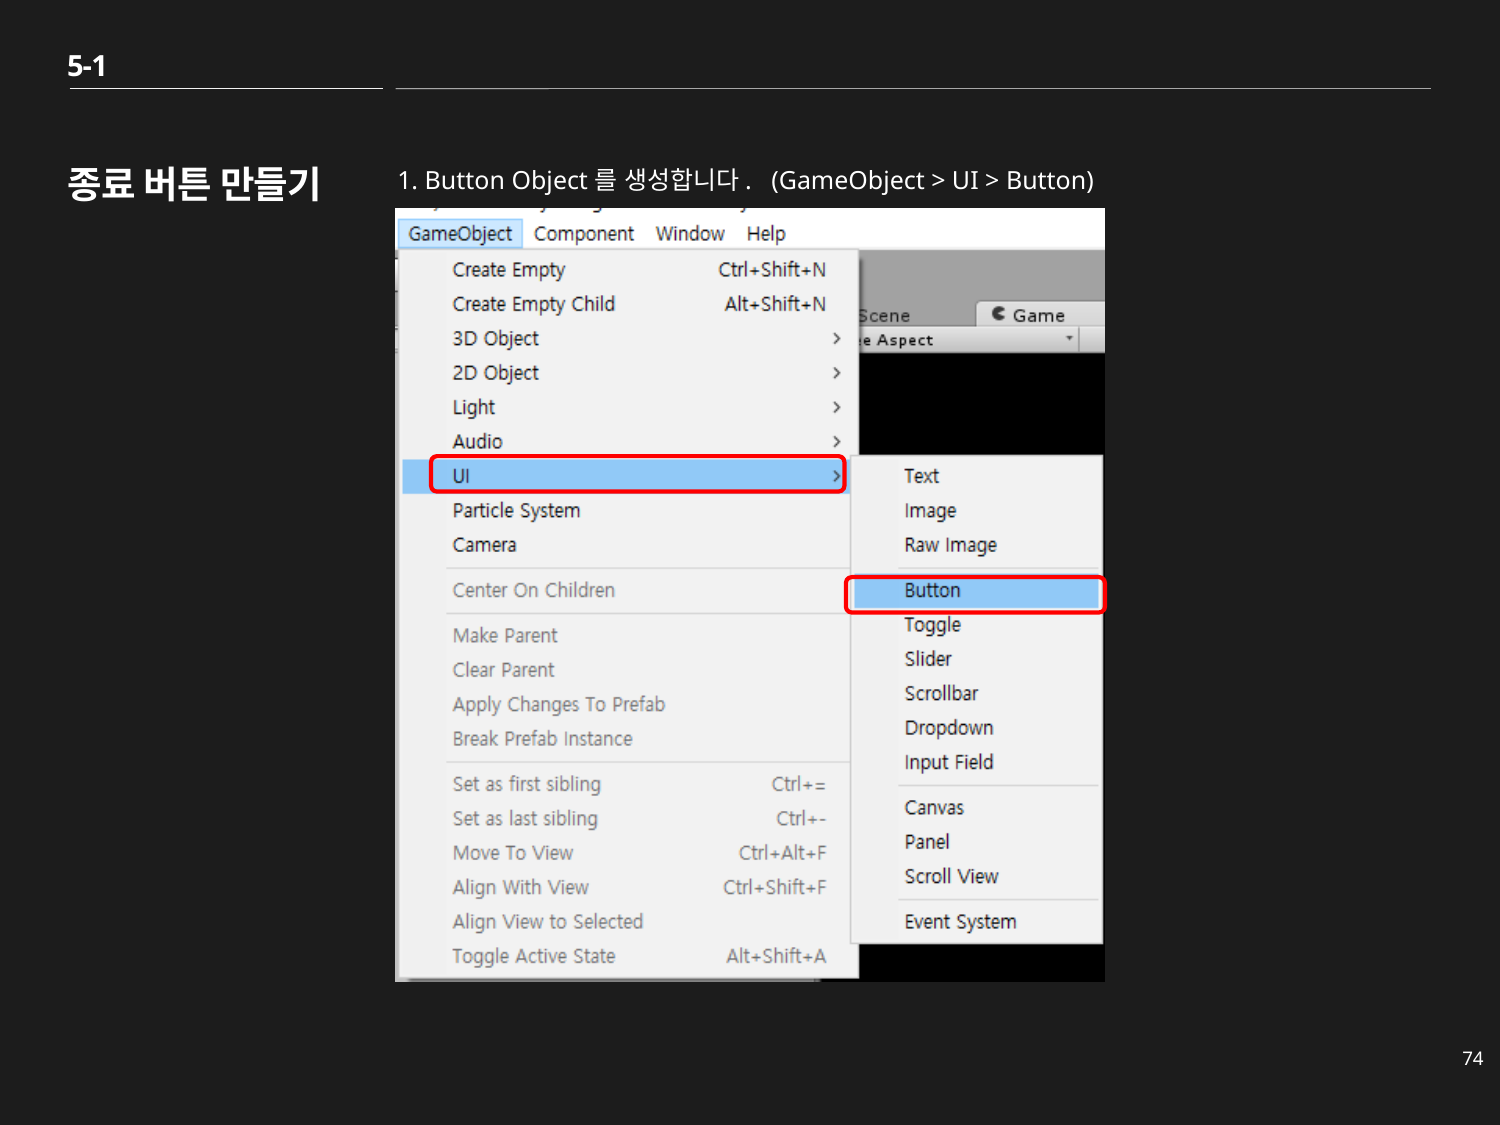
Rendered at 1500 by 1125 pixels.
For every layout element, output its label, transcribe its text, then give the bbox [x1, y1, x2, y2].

text_box 74 [1377, 1039, 1499, 1080]
title 종료 버튼 만들기 [52, 153, 384, 395]
picture [395, 207, 1106, 982]
text_box 1. Button Object를 생성합니다. (GameObject > UI > Button) [382, 157, 1110, 202]
text_box 5-1 [52, 39, 123, 90]
